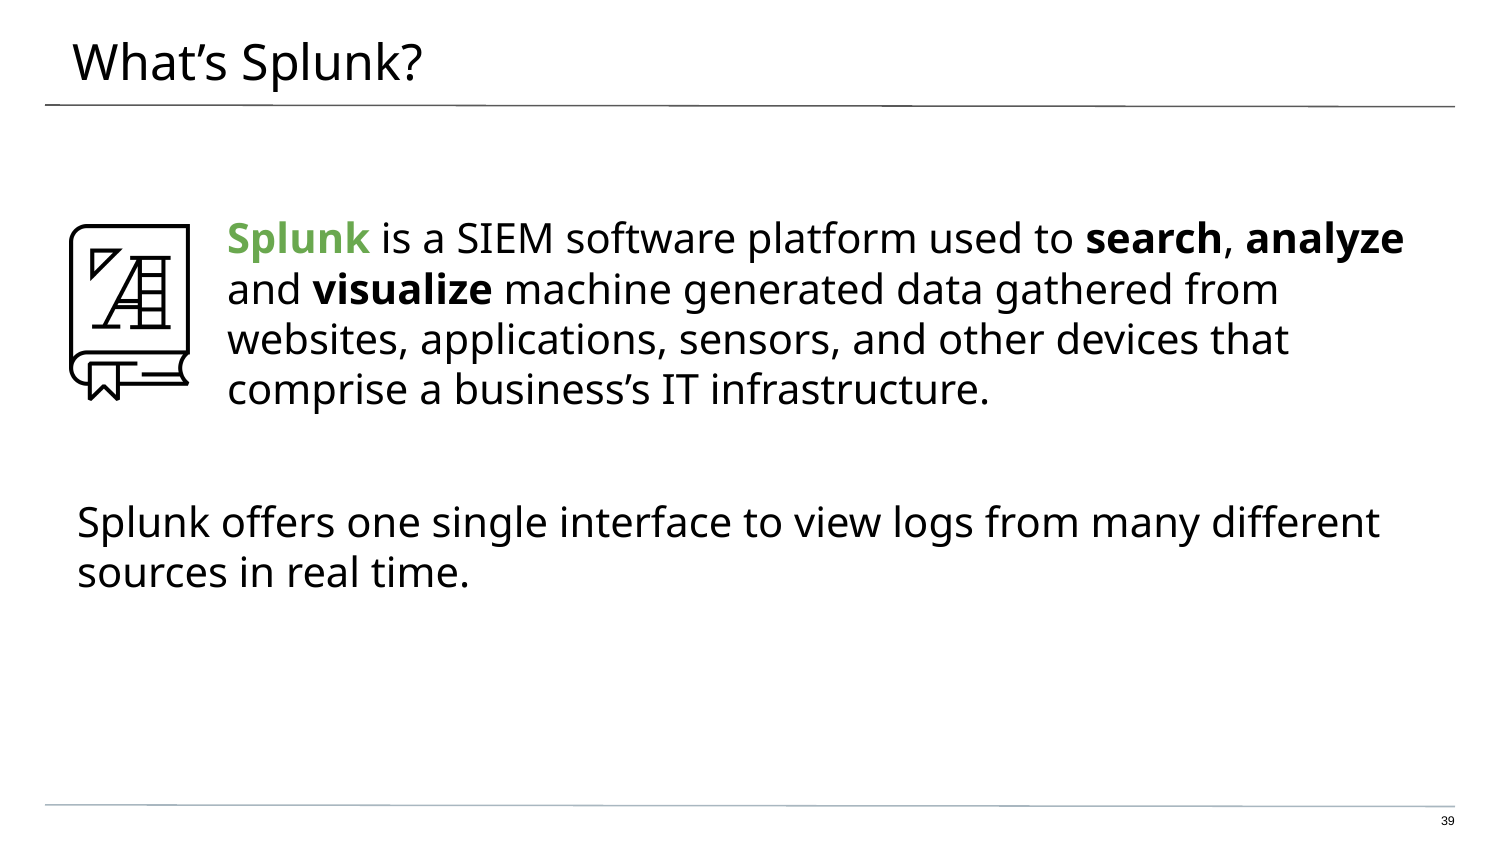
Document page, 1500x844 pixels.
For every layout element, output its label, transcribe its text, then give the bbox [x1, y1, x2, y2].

slide_number 39 [1412, 813, 1455, 831]
list Splunk is a SIEM software platform used to search, analyze and visualize machine generated data gathered from websites, applications, sensors, and other devices that comprise a business’s IT infrastructure. Splunk offers one single interface to view logs from many different sources in real time. [2, 212, 1500, 807]
picture [68, 224, 190, 401]
title What’s Splunk? [0, 0, 1500, 88]
